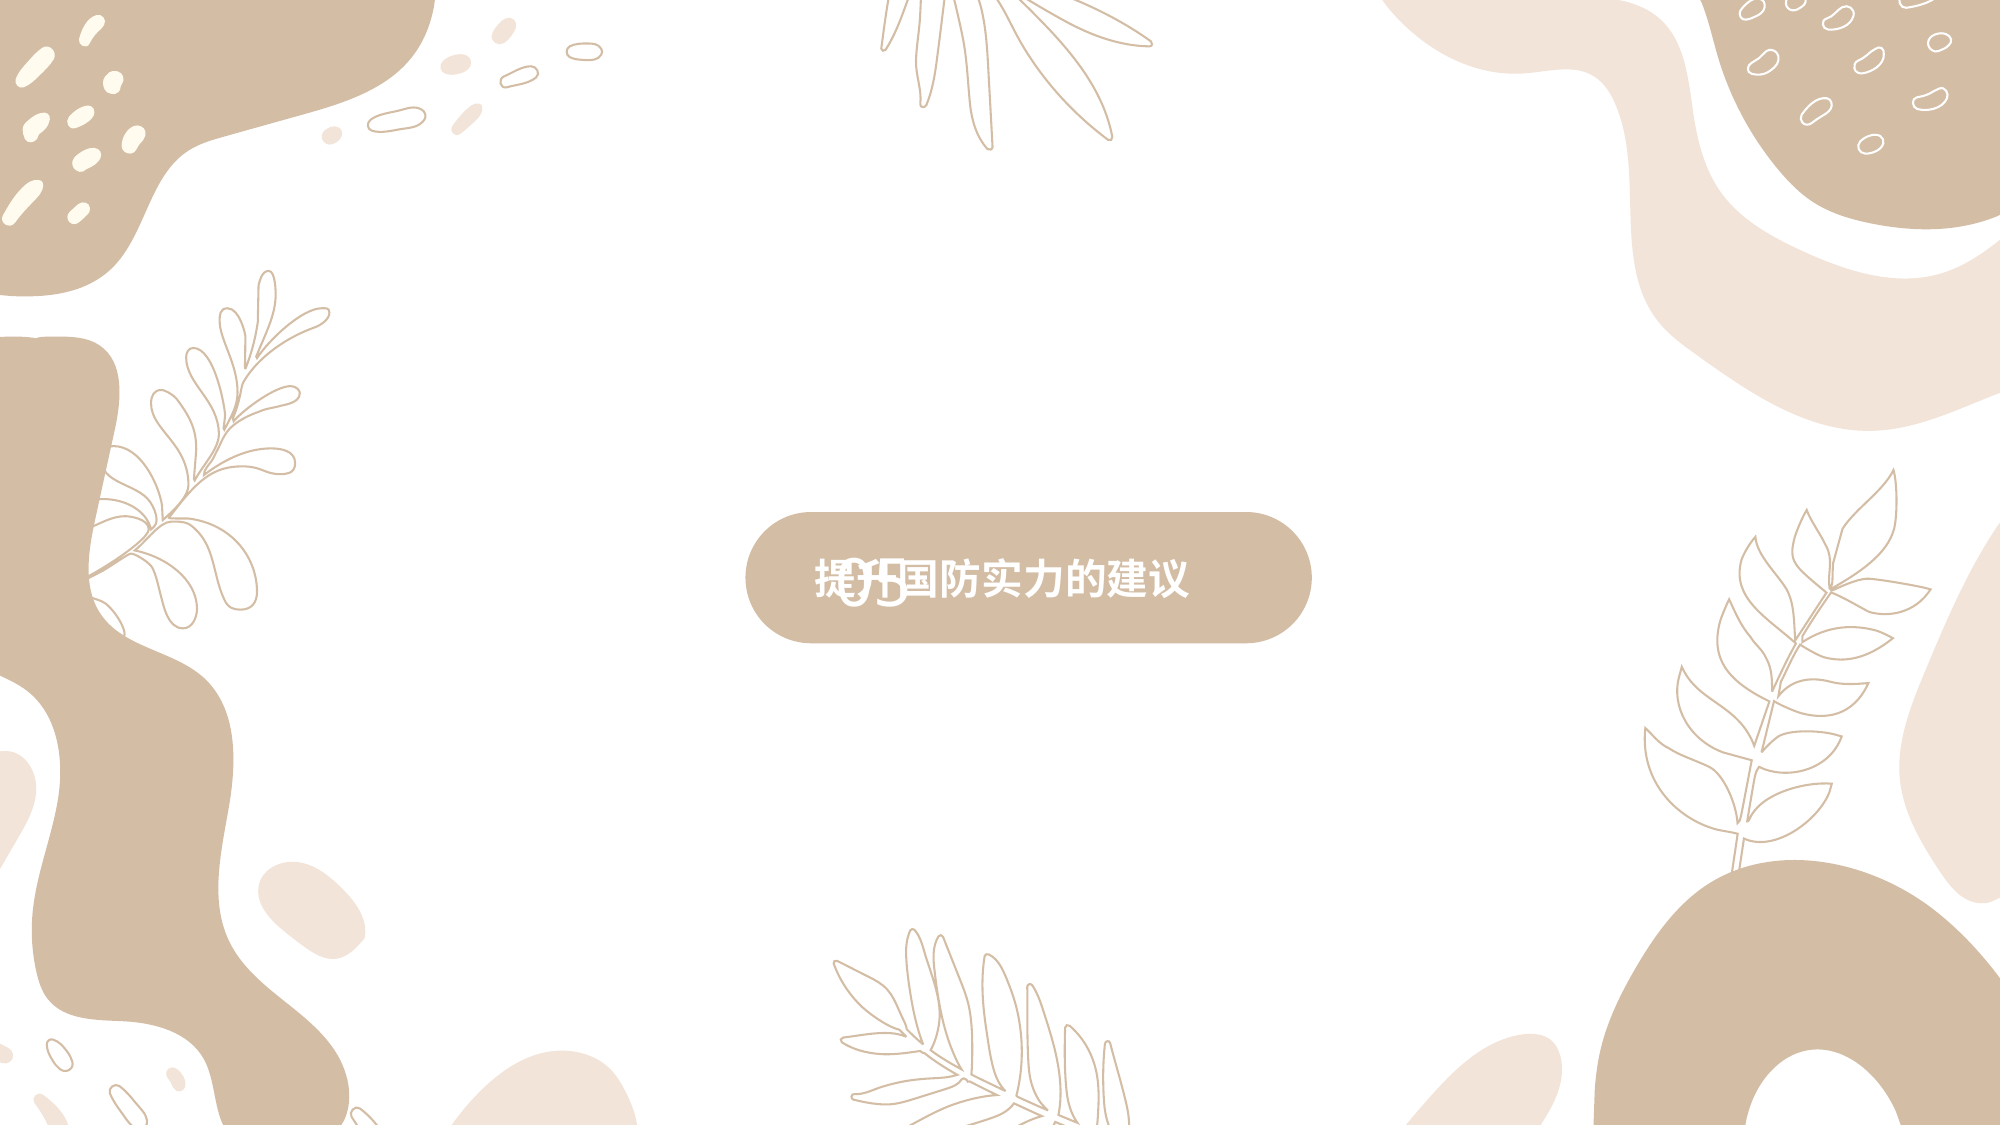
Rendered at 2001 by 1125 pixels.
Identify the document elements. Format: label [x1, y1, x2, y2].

text_box [1746, 48, 1780, 76]
text_box [108, 1083, 149, 1125]
text_box [67, 202, 91, 225]
text_box [565, 42, 604, 62]
text_box [1799, 97, 1833, 126]
text_box [953, 0, 994, 151]
text_box [366, 106, 427, 133]
text_box [439, 53, 473, 76]
text_box [490, 16, 518, 46]
text_box [1699, 0, 2000, 231]
text_box [1927, 32, 1953, 53]
text_box [90, 269, 331, 630]
text_box [45, 1038, 74, 1072]
text_box [1102, 1040, 1131, 1125]
text_box [1404, 1032, 1564, 1125]
text_box [79, 15, 106, 47]
text_box [1898, 0, 1935, 9]
text_box [103, 70, 124, 95]
text_box [121, 125, 146, 154]
text_box [0, 749, 38, 872]
text_box [22, 112, 50, 143]
text_box [1784, 0, 1807, 12]
text_box [1381, 0, 2000, 432]
text_box [1911, 87, 1949, 112]
text_box [450, 1049, 639, 1125]
text_box [1898, 520, 2000, 905]
text_box [0, 0, 436, 298]
text_box [2, 179, 44, 226]
text_box [996, 0, 1114, 142]
text_box [450, 102, 484, 137]
text_box [320, 125, 344, 146]
text_box [914, 0, 946, 109]
text_box [0, 1042, 14, 1065]
text_box [1643, 467, 1933, 921]
text_box [72, 147, 102, 172]
text_box [1592, 858, 2000, 1125]
text_box [880, 0, 909, 52]
text_box [94, 597, 126, 635]
text_box [165, 1066, 187, 1093]
text_box [499, 65, 540, 89]
text_box [257, 860, 367, 961]
text_box [15, 46, 55, 88]
text_box [67, 105, 95, 129]
text_box [1026, 0, 1154, 48]
text_box [32, 1092, 70, 1125]
text_box [349, 1106, 378, 1125]
text_box [1857, 133, 1885, 155]
text_box [0, 335, 351, 1125]
text_box [1821, 5, 1855, 31]
text_box [745, 511, 1312, 644]
text_box [1853, 46, 1885, 75]
text_box [832, 927, 1100, 1125]
text_box [1738, 0, 1766, 21]
